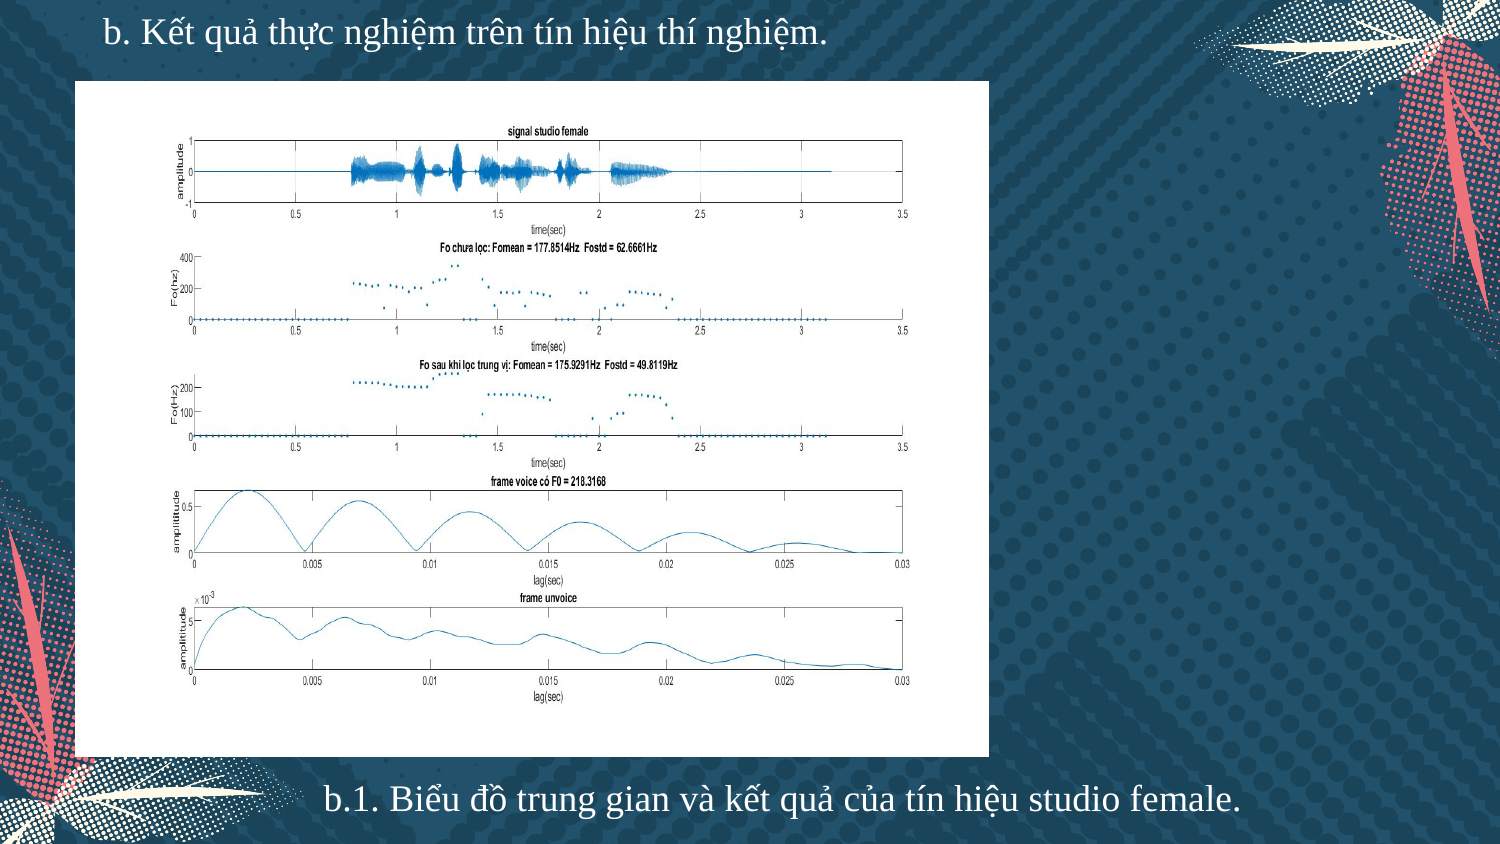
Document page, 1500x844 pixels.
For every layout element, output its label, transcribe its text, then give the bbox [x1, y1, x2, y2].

text_box b.1. Biểu đồ trung gian và kết quả của tín hiệu studio female. [308, 766, 1285, 827]
picture [0, 0, 1500, 844]
text_box b. Kết quả thực nghiệm trên tín hiệu thí nghiệm. [88, 0, 989, 80]
